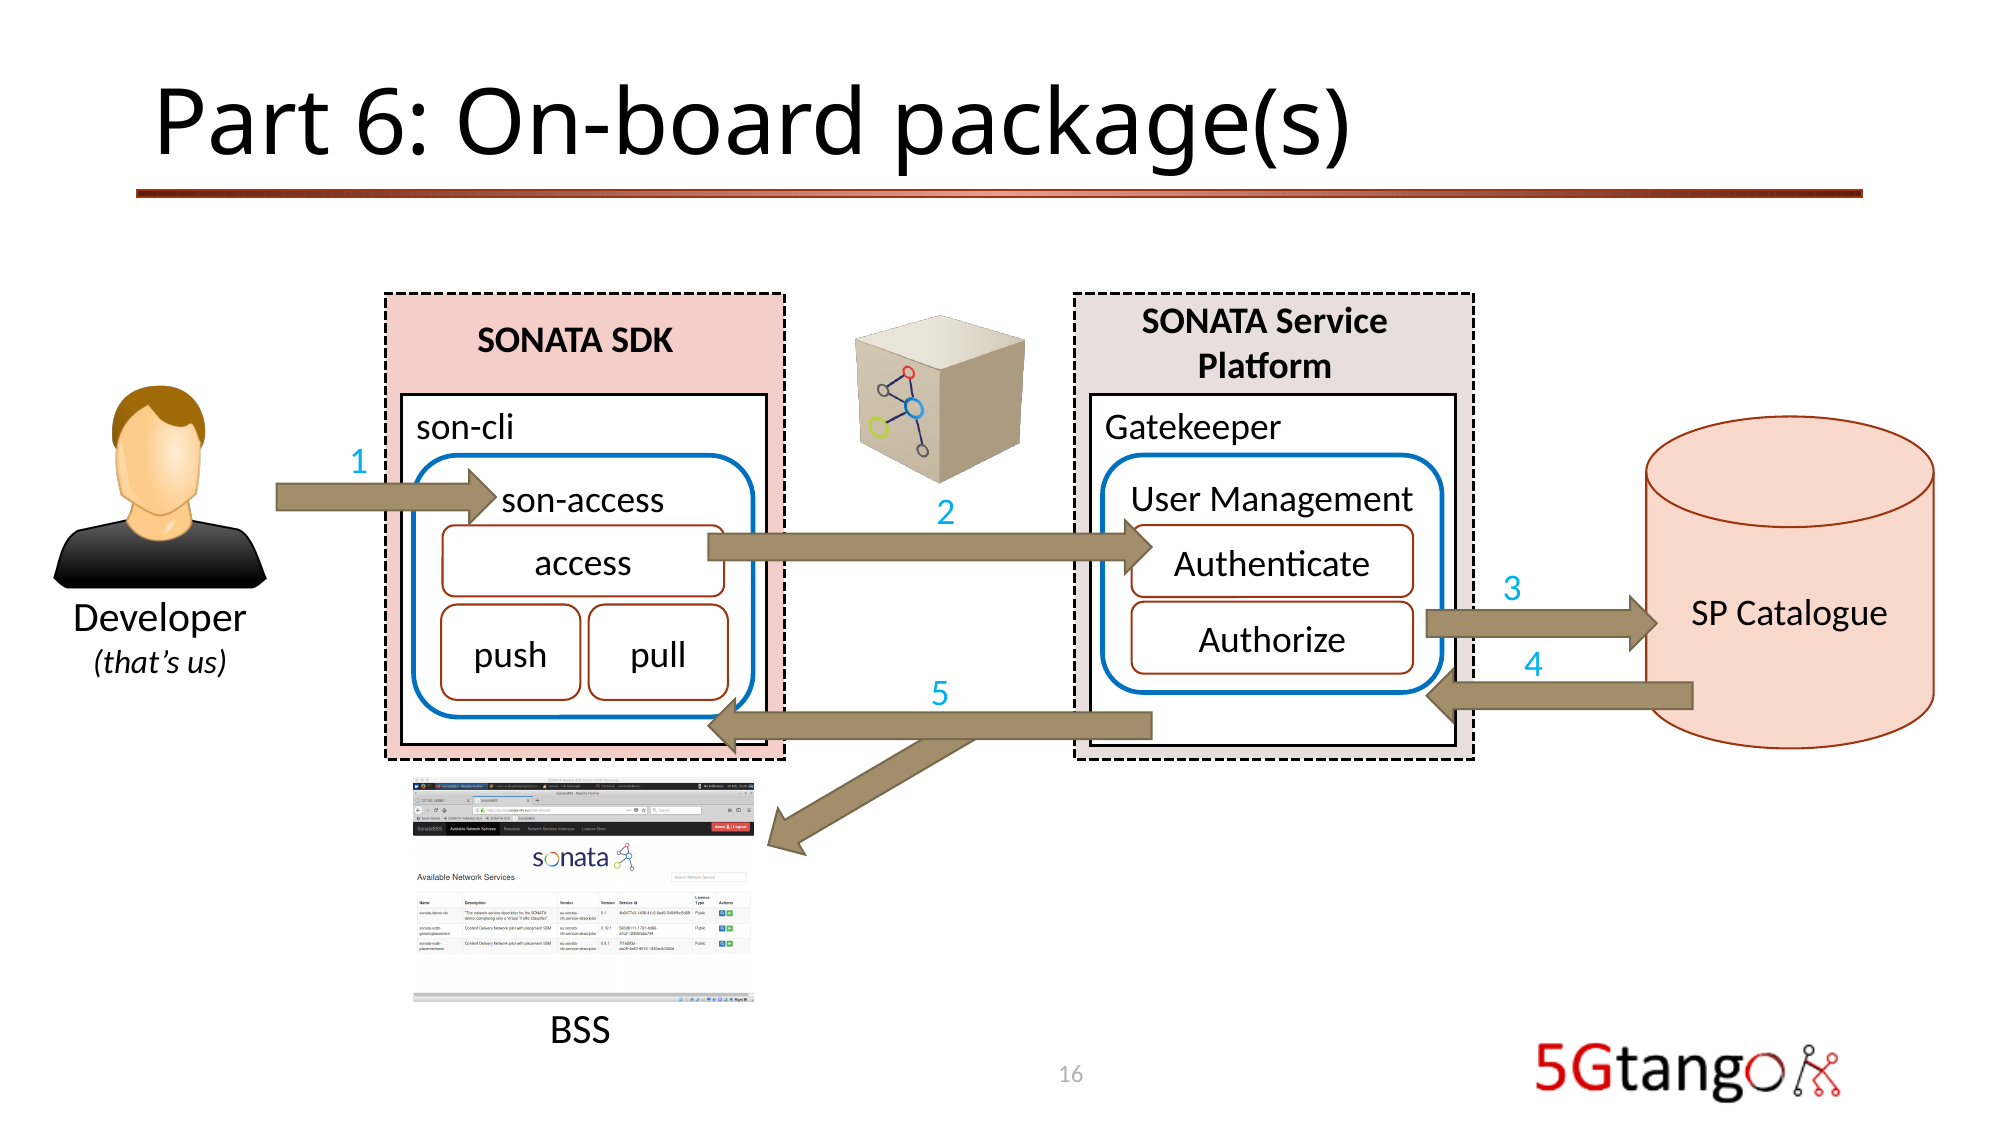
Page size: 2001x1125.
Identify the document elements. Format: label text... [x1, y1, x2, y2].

text_box [1474, 681, 1694, 711]
text_box BSS [468, 1002, 692, 1060]
text_box 4 [1509, 631, 1559, 692]
text_box SP Catalogue [1645, 415, 1935, 750]
text_box 5 [915, 660, 965, 721]
text_box 3 [1487, 555, 1537, 609]
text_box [276, 428, 971, 541]
text_box [785, 532, 999, 562]
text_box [310, 293, 785, 428]
title Part 6: On-board package(s) [137, 59, 1863, 190]
text_box [767, 741, 975, 857]
text_box [785, 711, 999, 741]
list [413, 777, 754, 1002]
slide_number 16 [901, 1042, 1099, 1103]
picture [821, 293, 1059, 499]
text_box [48, 370, 272, 689]
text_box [999, 288, 1474, 760]
text_box [1474, 594, 1659, 653]
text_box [310, 541, 785, 760]
picture [1512, 1031, 1863, 1114]
